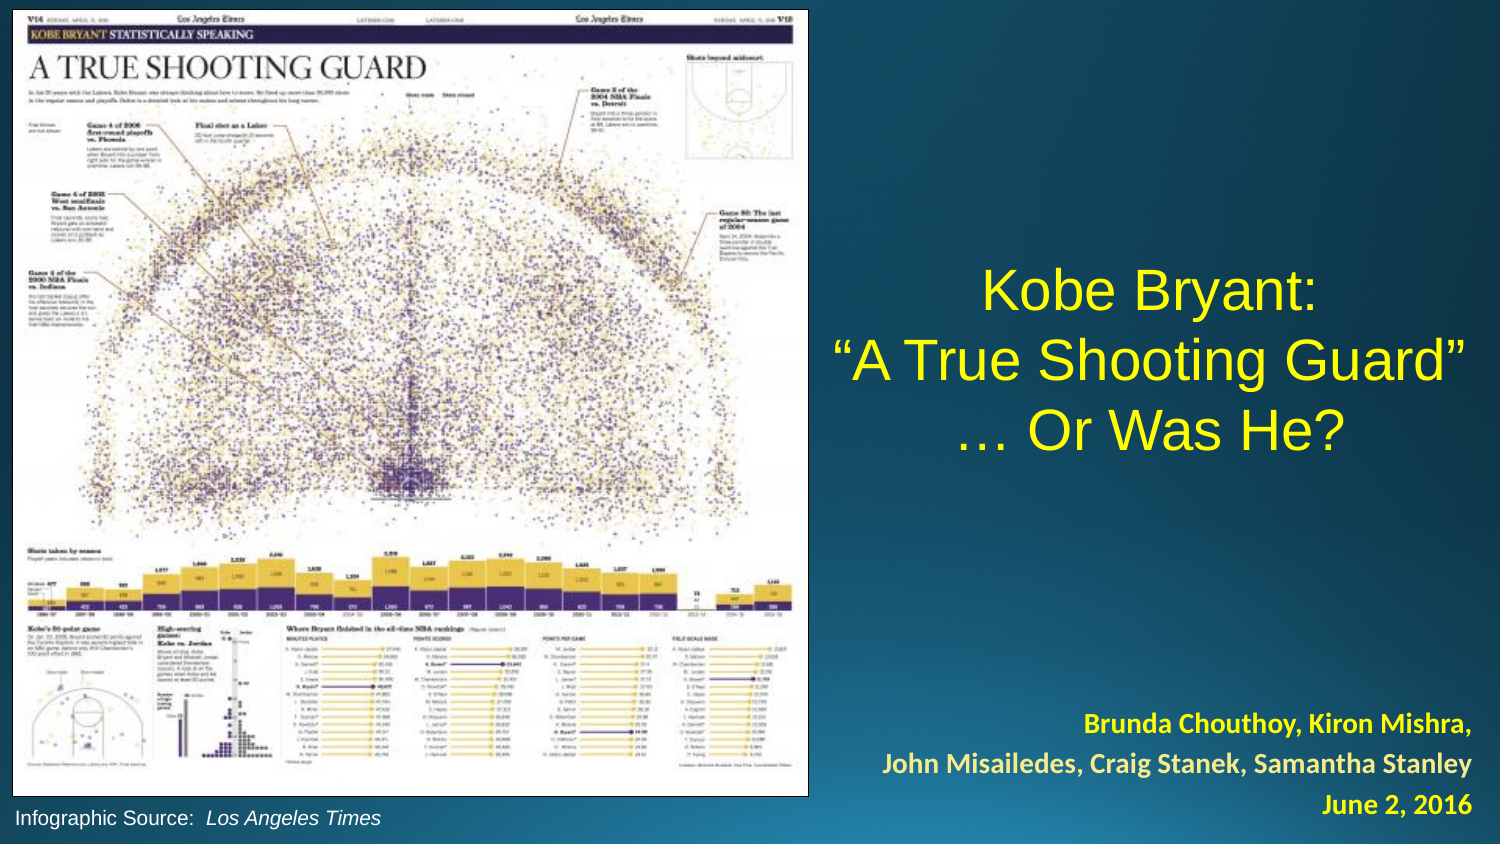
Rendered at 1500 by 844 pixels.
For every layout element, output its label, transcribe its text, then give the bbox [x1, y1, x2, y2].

text_box Infographic Source: Los Angeles Times [0, 796, 797, 837]
subtitle Brunda Chouthoy, Kiron Mishra, John Misailedes, Craig Stanek, Samantha Stanley June 2, 2016 [812, 684, 1488, 824]
picture [0, 0, 1500, 844]
text_box Kobe Bryant: “A True Shooting Guard” … Or Was He? [812, 244, 1488, 470]
